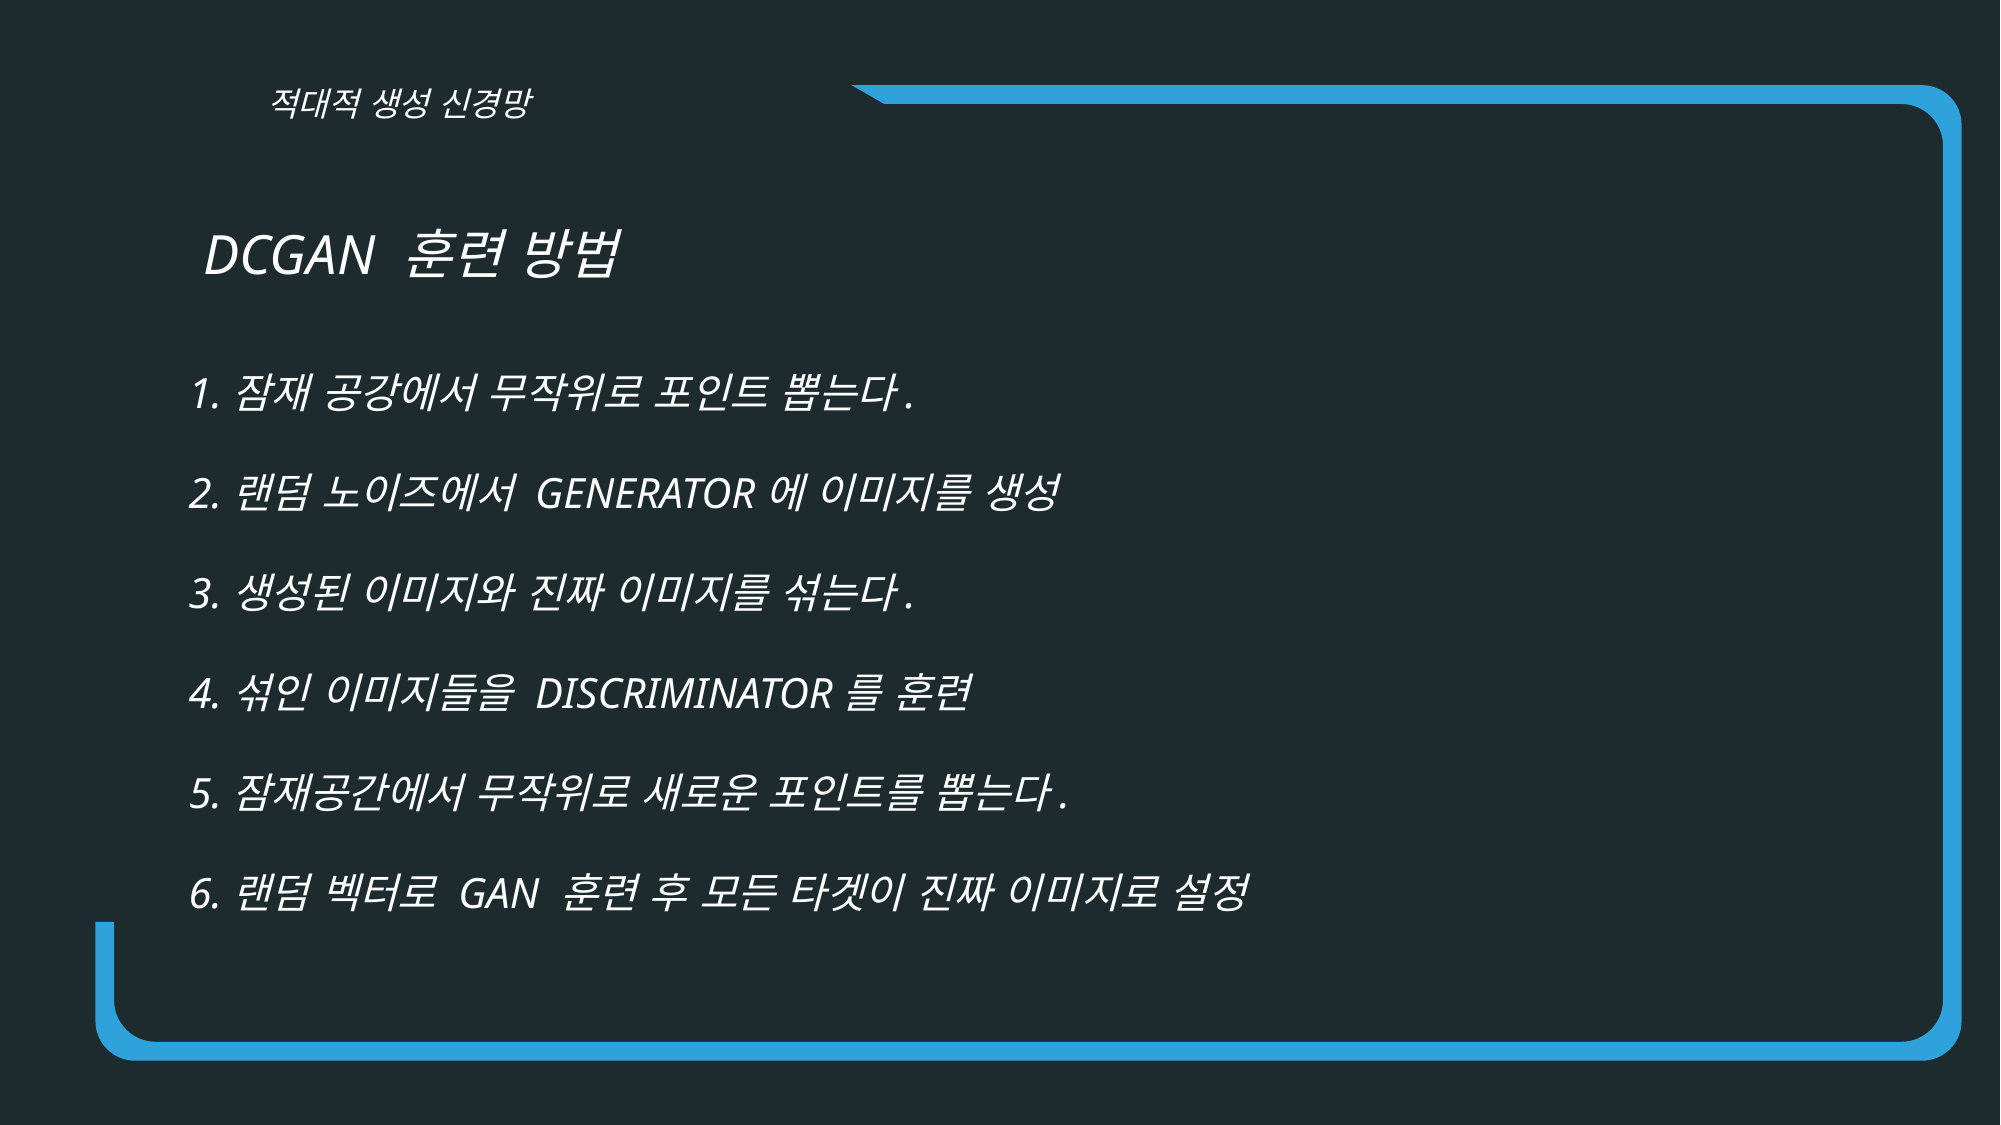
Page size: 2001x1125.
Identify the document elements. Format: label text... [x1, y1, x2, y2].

text_box 1.잠재 공강에서 무작위로 포인트 뽑는다. 2.랜덤 노이즈에서 GENERATOR에 이미지를 생성 3.생성된 이미지와 진짜 이미지를 섞는다. 4.섞인 이미지들을 DISCRIMINATOR를 훈련 5.잠재공간에서 무작위로 새로운 포인트를 뽑는다. 6.랜덤 벡터로 GAN 훈련 후 모든 타겟이 진짜 이미지로 설정 [173, 309, 1394, 925]
text_box 적대적 생성 신경망 [83, 56, 715, 131]
text_box [94, 84, 1963, 1062]
text_box DCGAN 훈련 방법 [0, 180, 1000, 390]
